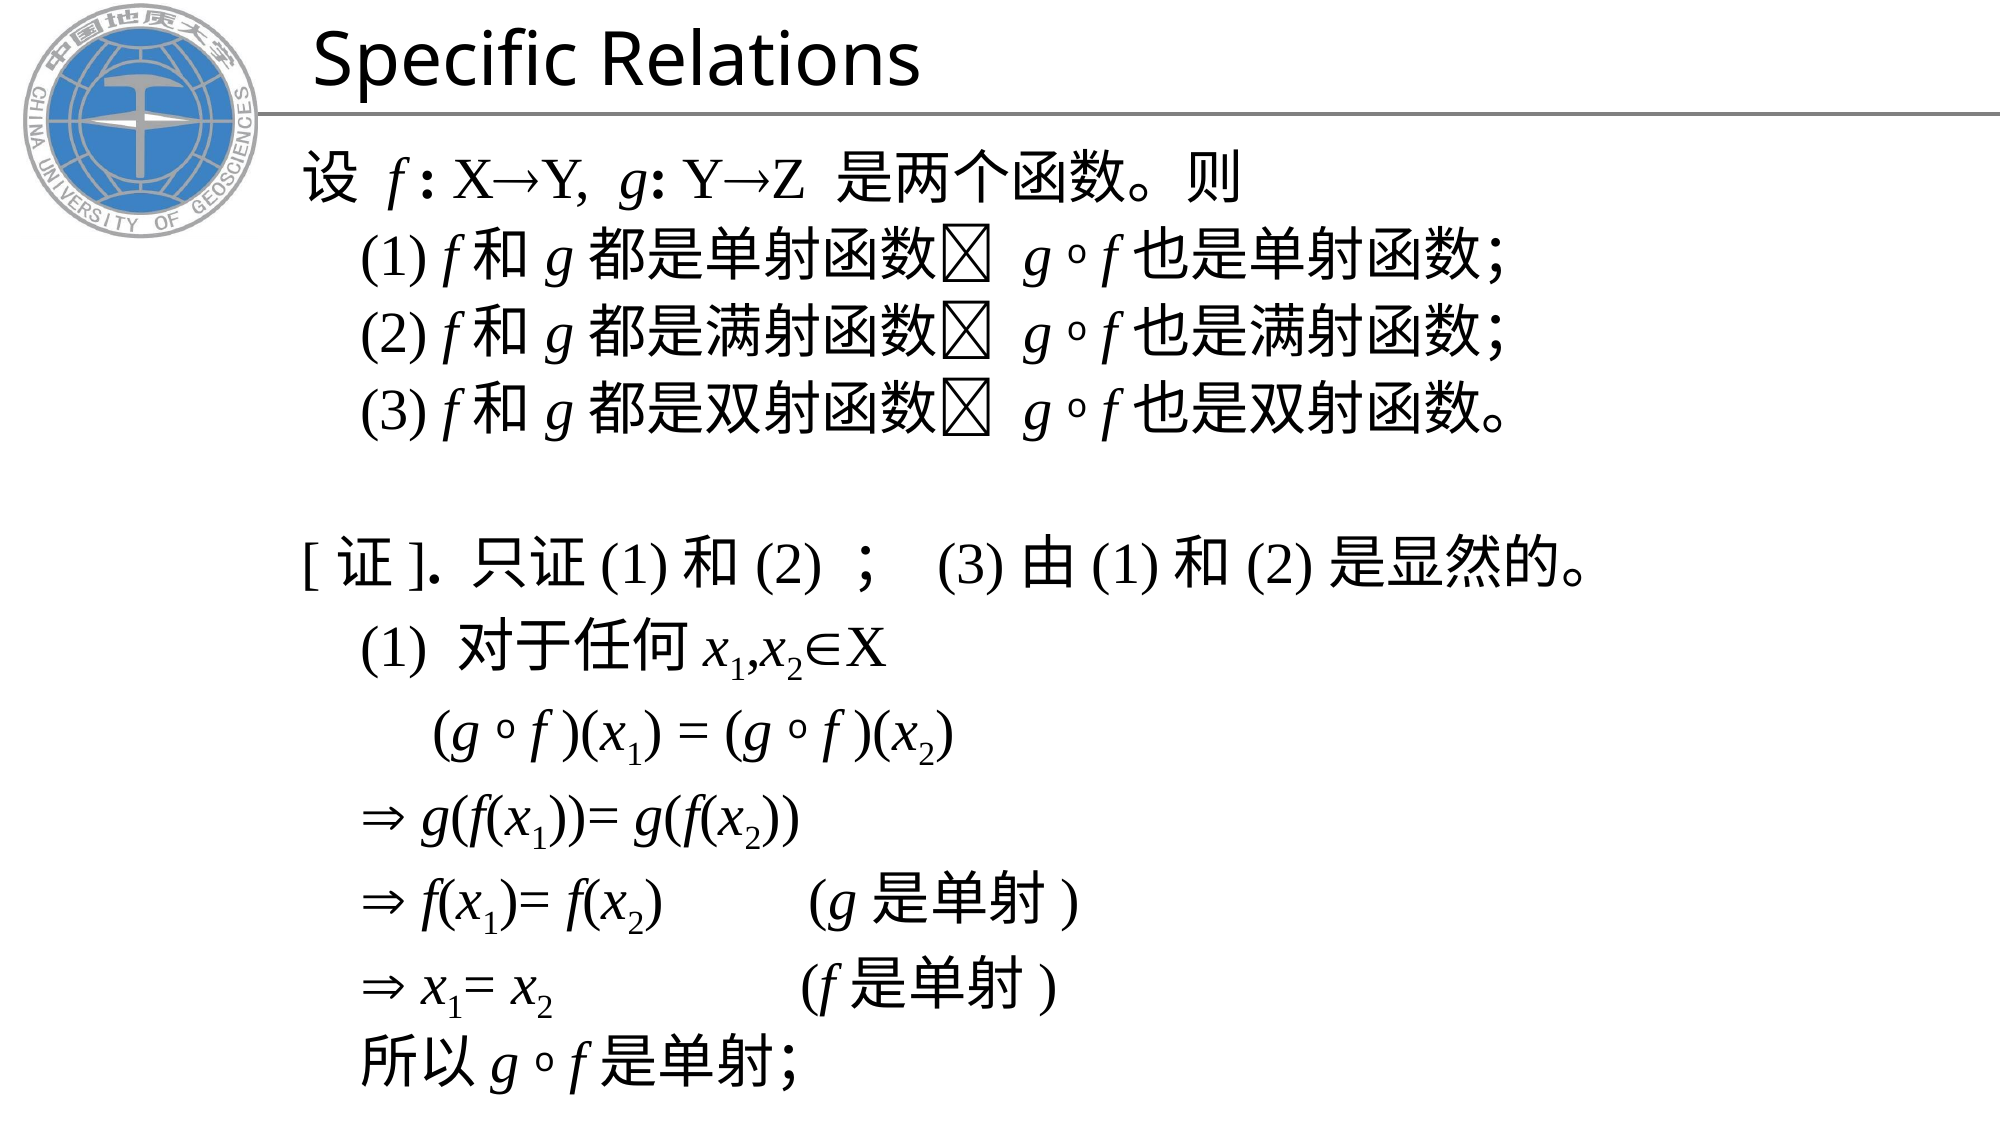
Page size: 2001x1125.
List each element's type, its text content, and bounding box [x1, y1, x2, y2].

text_box Specific Relations [278, 3, 1224, 109]
text_box 设 f : XY, g: YZ 是两个函数。则 (1) f和g都是单射函数 g o f也是单射函数； (2) f和g都是满射函数 g o f也是满射函数； (3) f和g都是双射函数 g o f也是双射函数。 [证]. 只证(1)和(2) ； (3)由(1)和(2)是显然的。 (1) 对于任何x1,x2X (g o f )(x1) = (g o f )(x2)  g(f(x1))= g(f(x2))  f(x1)= f(x2) (g是单射)  x1= x2 (f是单射) 所以g o f是单射； [287, 146, 1722, 1085]
picture [21, 3, 258, 239]
